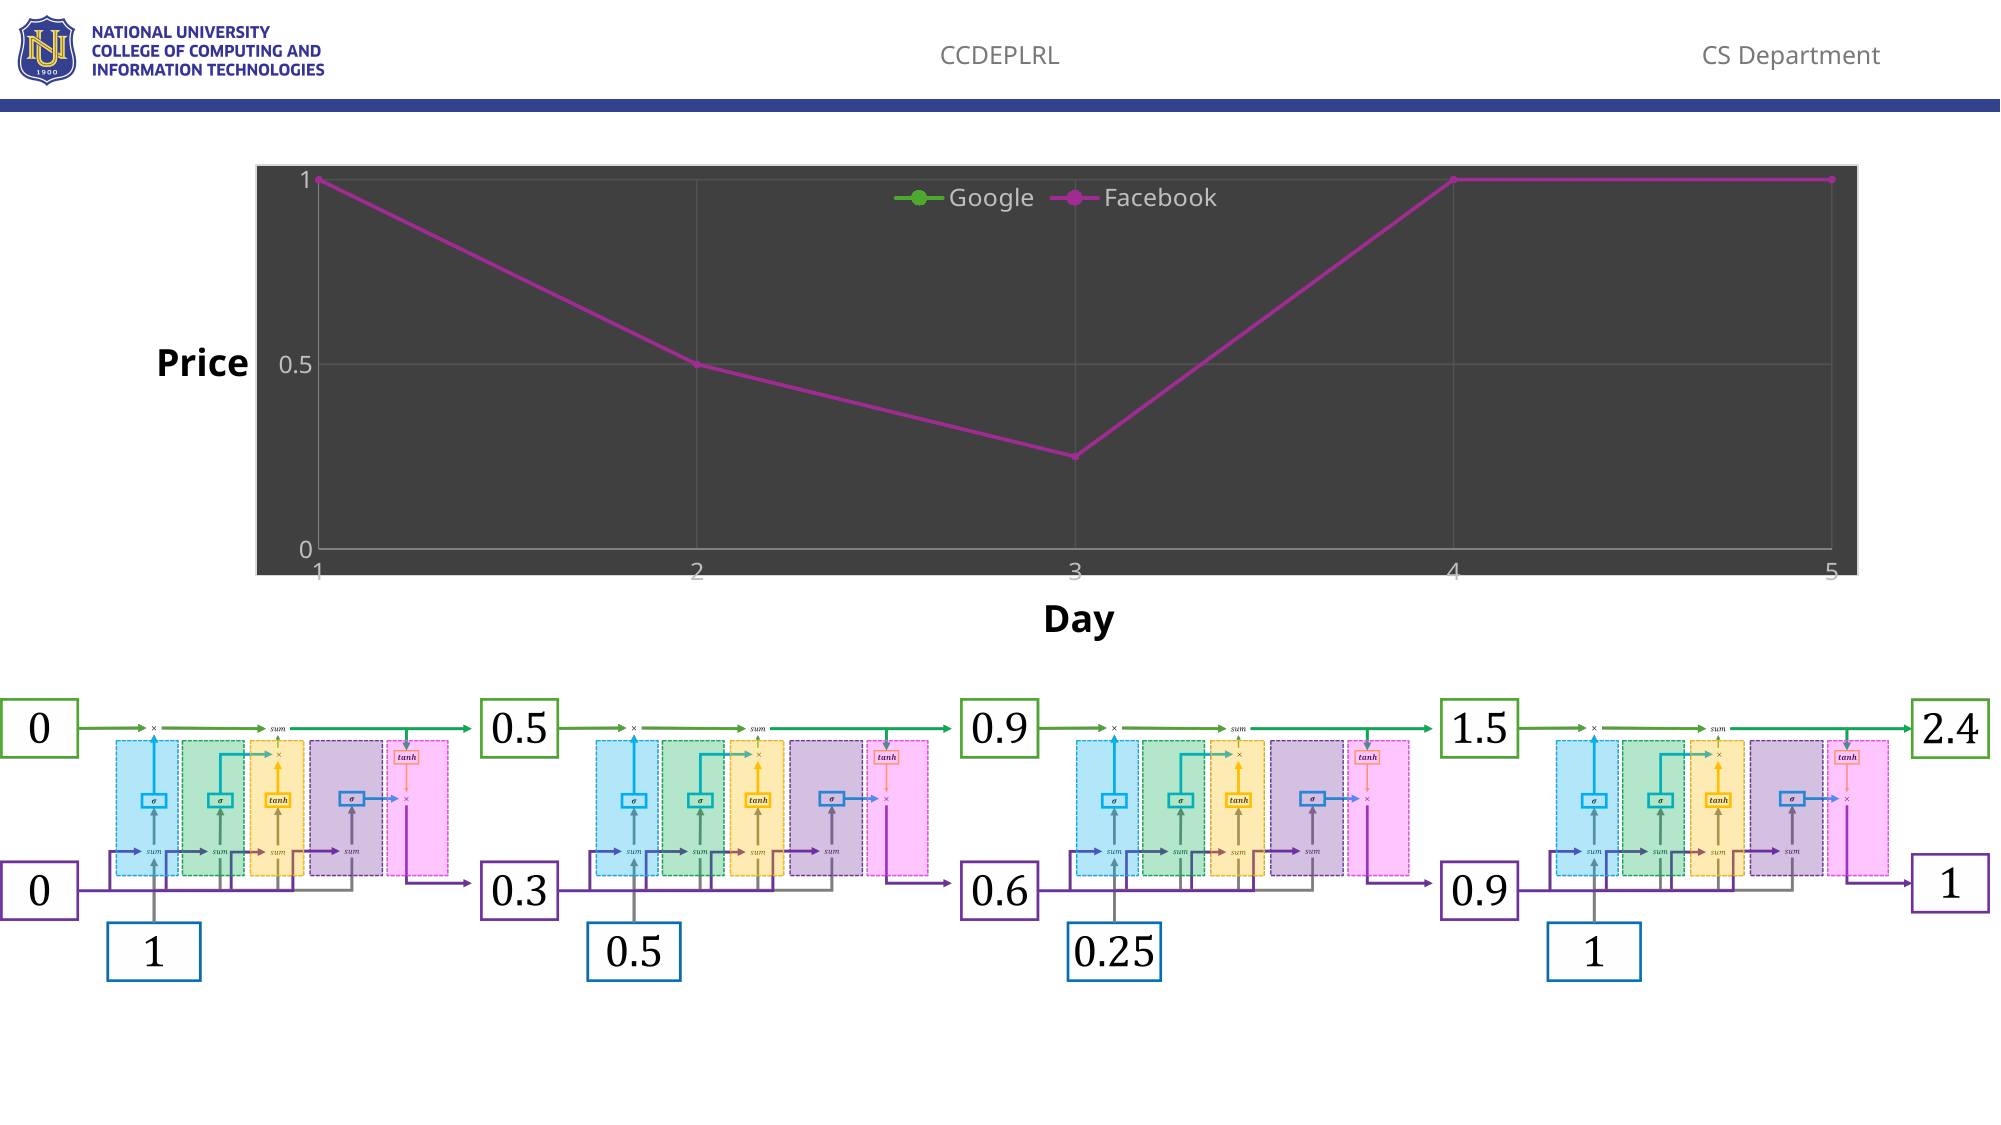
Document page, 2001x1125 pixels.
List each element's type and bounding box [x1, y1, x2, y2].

picture [0, 697, 1990, 983]
picture [0, 0, 337, 99]
text_box [140, 162, 1860, 650]
